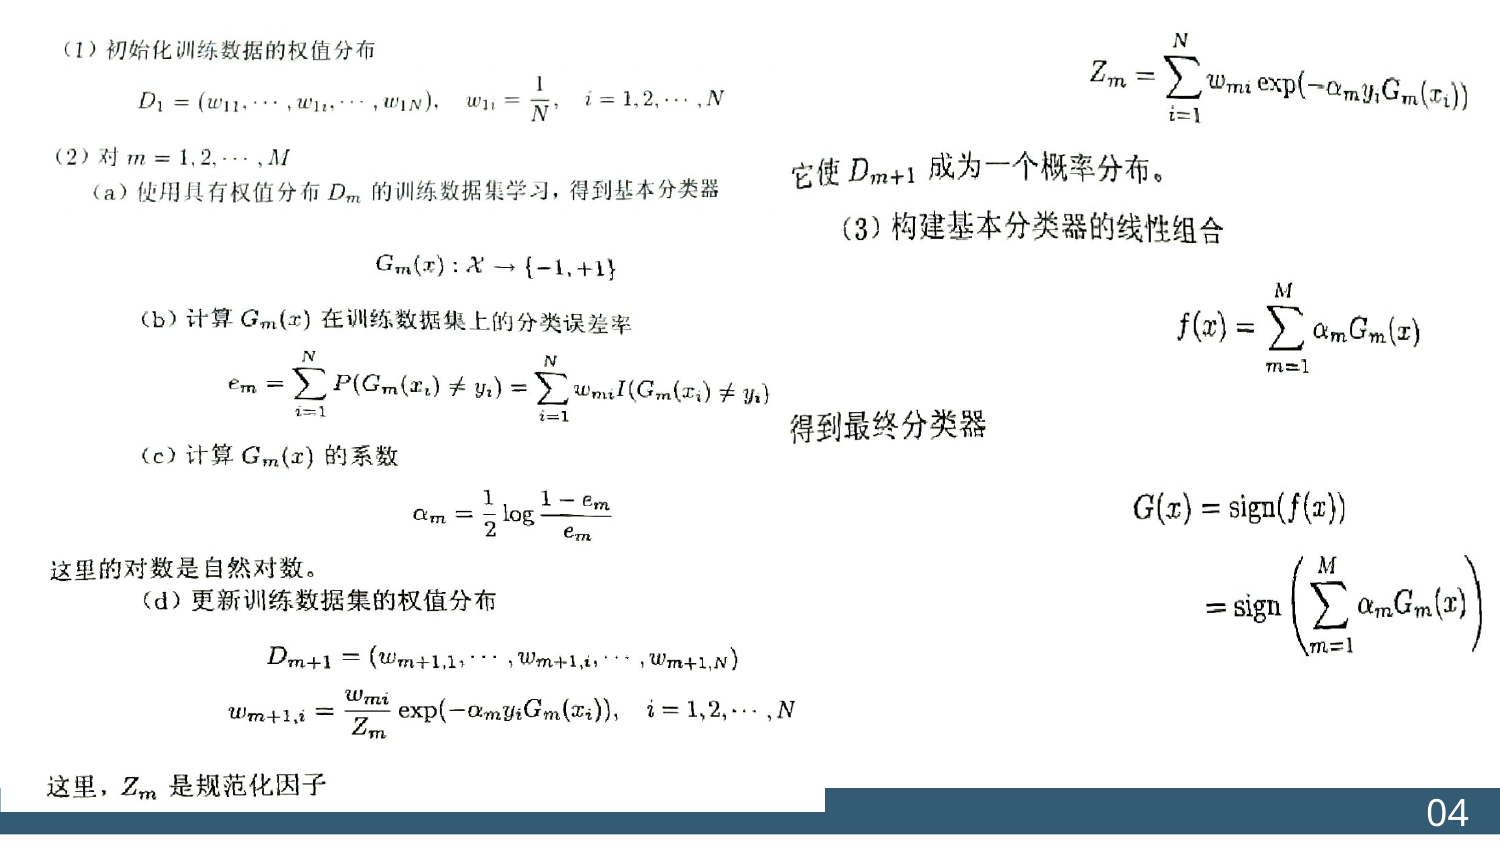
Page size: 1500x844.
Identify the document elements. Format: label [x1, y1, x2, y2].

picture [1, 0, 1492, 844]
text_box [0, 781, 123, 843]
text_box [709, 781, 1500, 843]
